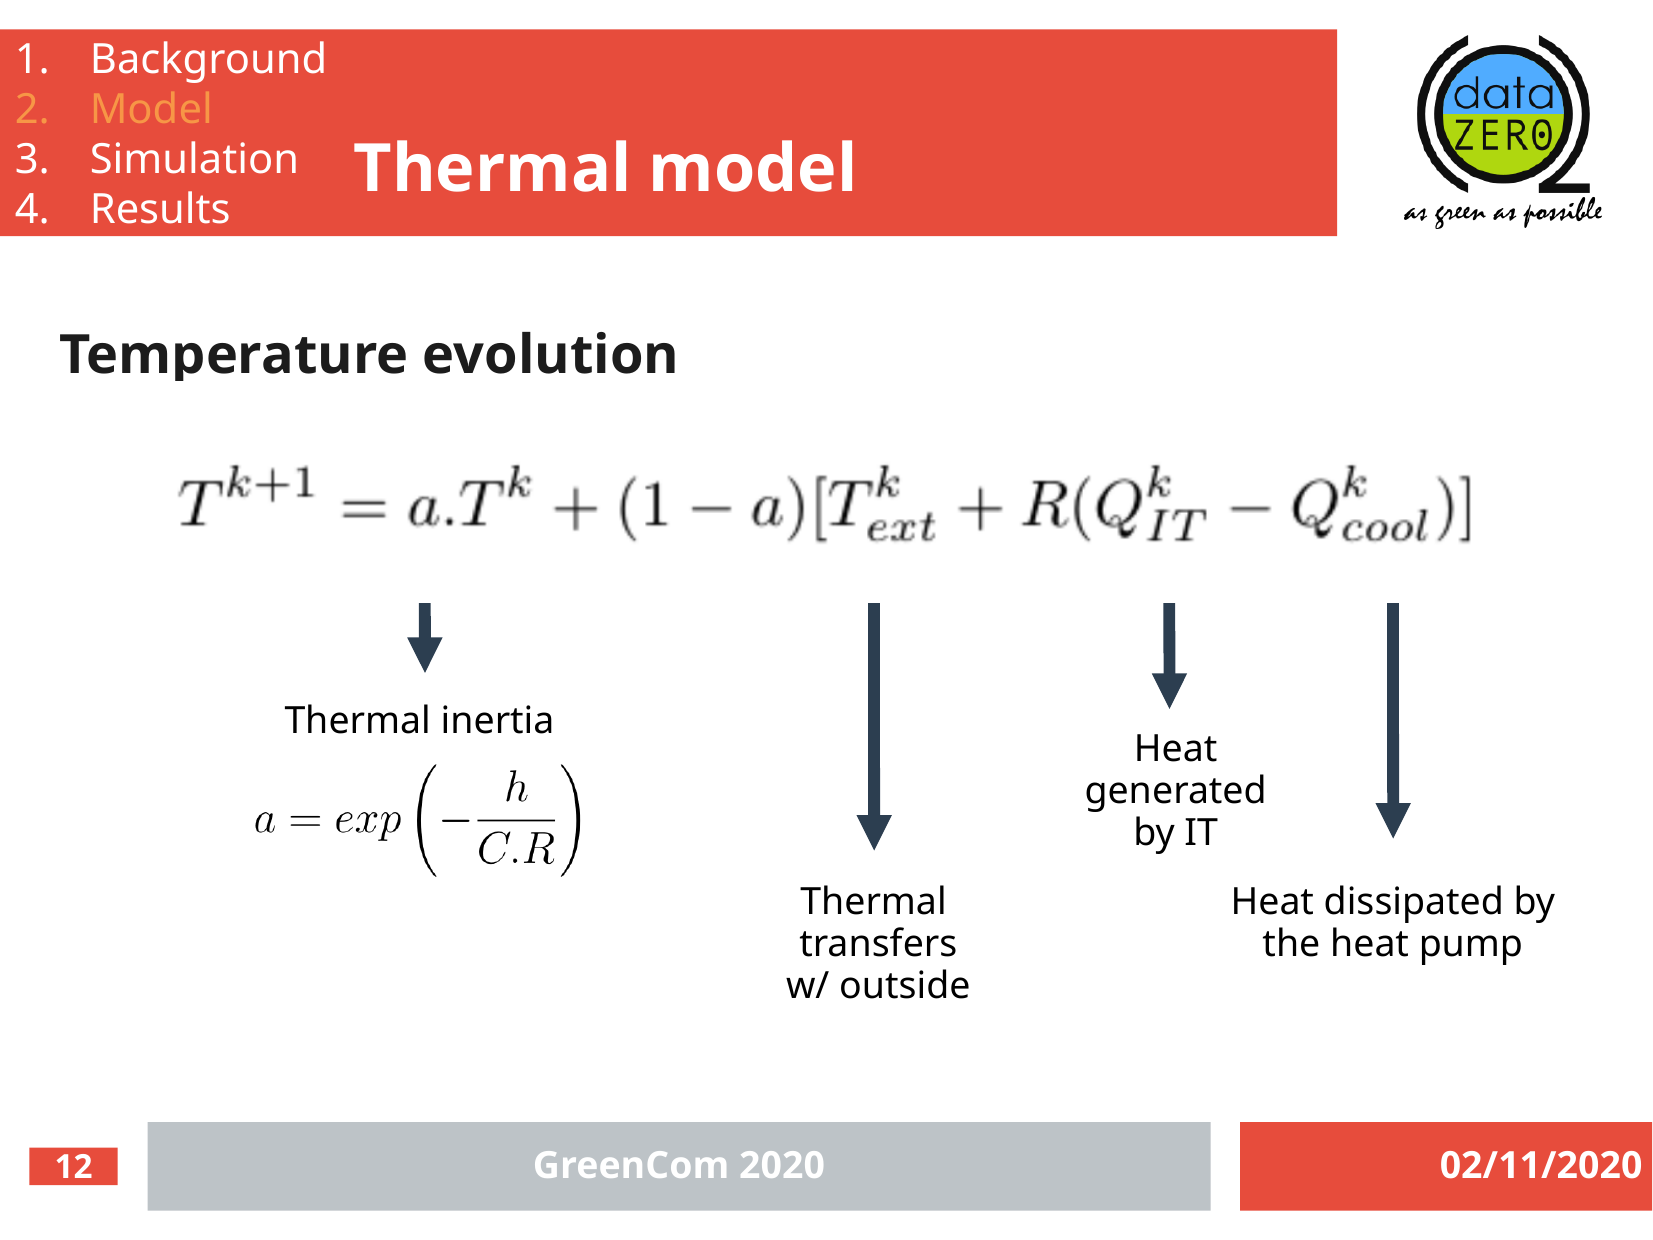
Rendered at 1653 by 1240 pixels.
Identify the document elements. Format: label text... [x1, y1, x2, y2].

picture [1404, 35, 1602, 229]
list Temperature evolution [58, 324, 1566, 1093]
title Thermal model [352, 58, 1314, 207]
slide_number 12 [28, 1146, 119, 1186]
text_box Thermal transfers w/ outside [778, 873, 979, 1015]
text_box [1163, 603, 1176, 709]
text_box [1387, 603, 1400, 839]
picture [124, 381, 1528, 603]
text_box Heat dissipated by the heat pump [1189, 873, 1597, 973]
text_box [867, 603, 881, 851]
text_box Thermal inertia [277, 692, 563, 750]
text_box Heat generated by IT [1040, 720, 1311, 861]
text_box [418, 603, 432, 673]
picture [248, 759, 592, 881]
